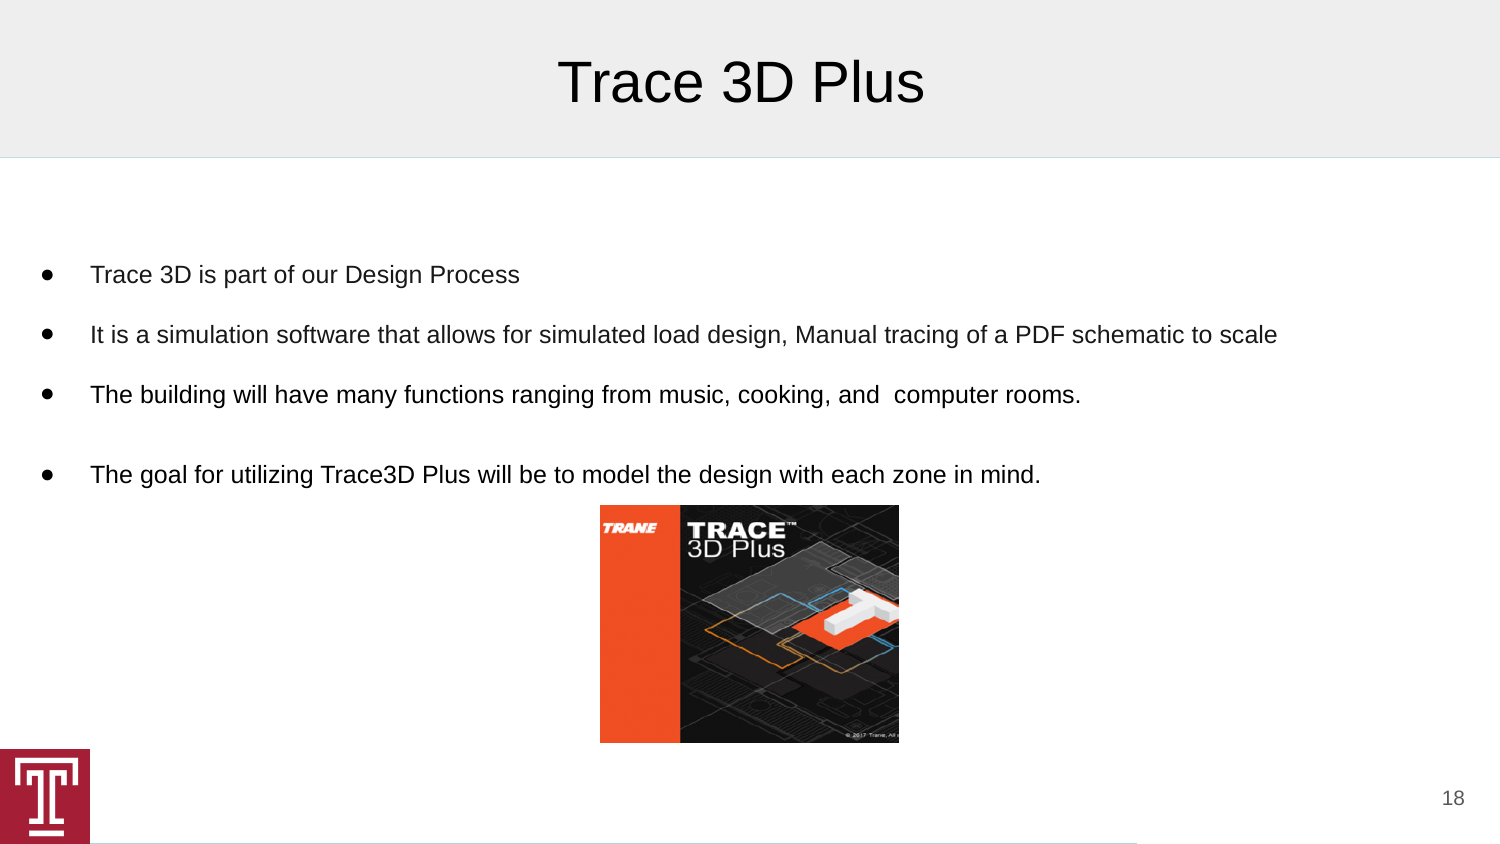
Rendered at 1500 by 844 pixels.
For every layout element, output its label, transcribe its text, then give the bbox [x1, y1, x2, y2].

list Trace 3D is part of our Design Process It is a simulation software that allows for simulated load design, Manual tracing of a PDF schematic to scale The building will have many functions ranging from music, cooking, and computer rooms. The goal for utilizing Trace3D Plus will be to model the design with each zone in mind. [0, 157, 1500, 844]
picture [600, 505, 900, 744]
picture [0, 748, 91, 844]
slide_number ‹#› [1389, 764, 1480, 830]
title Trace 3D Plus [0, 0, 1500, 157]
